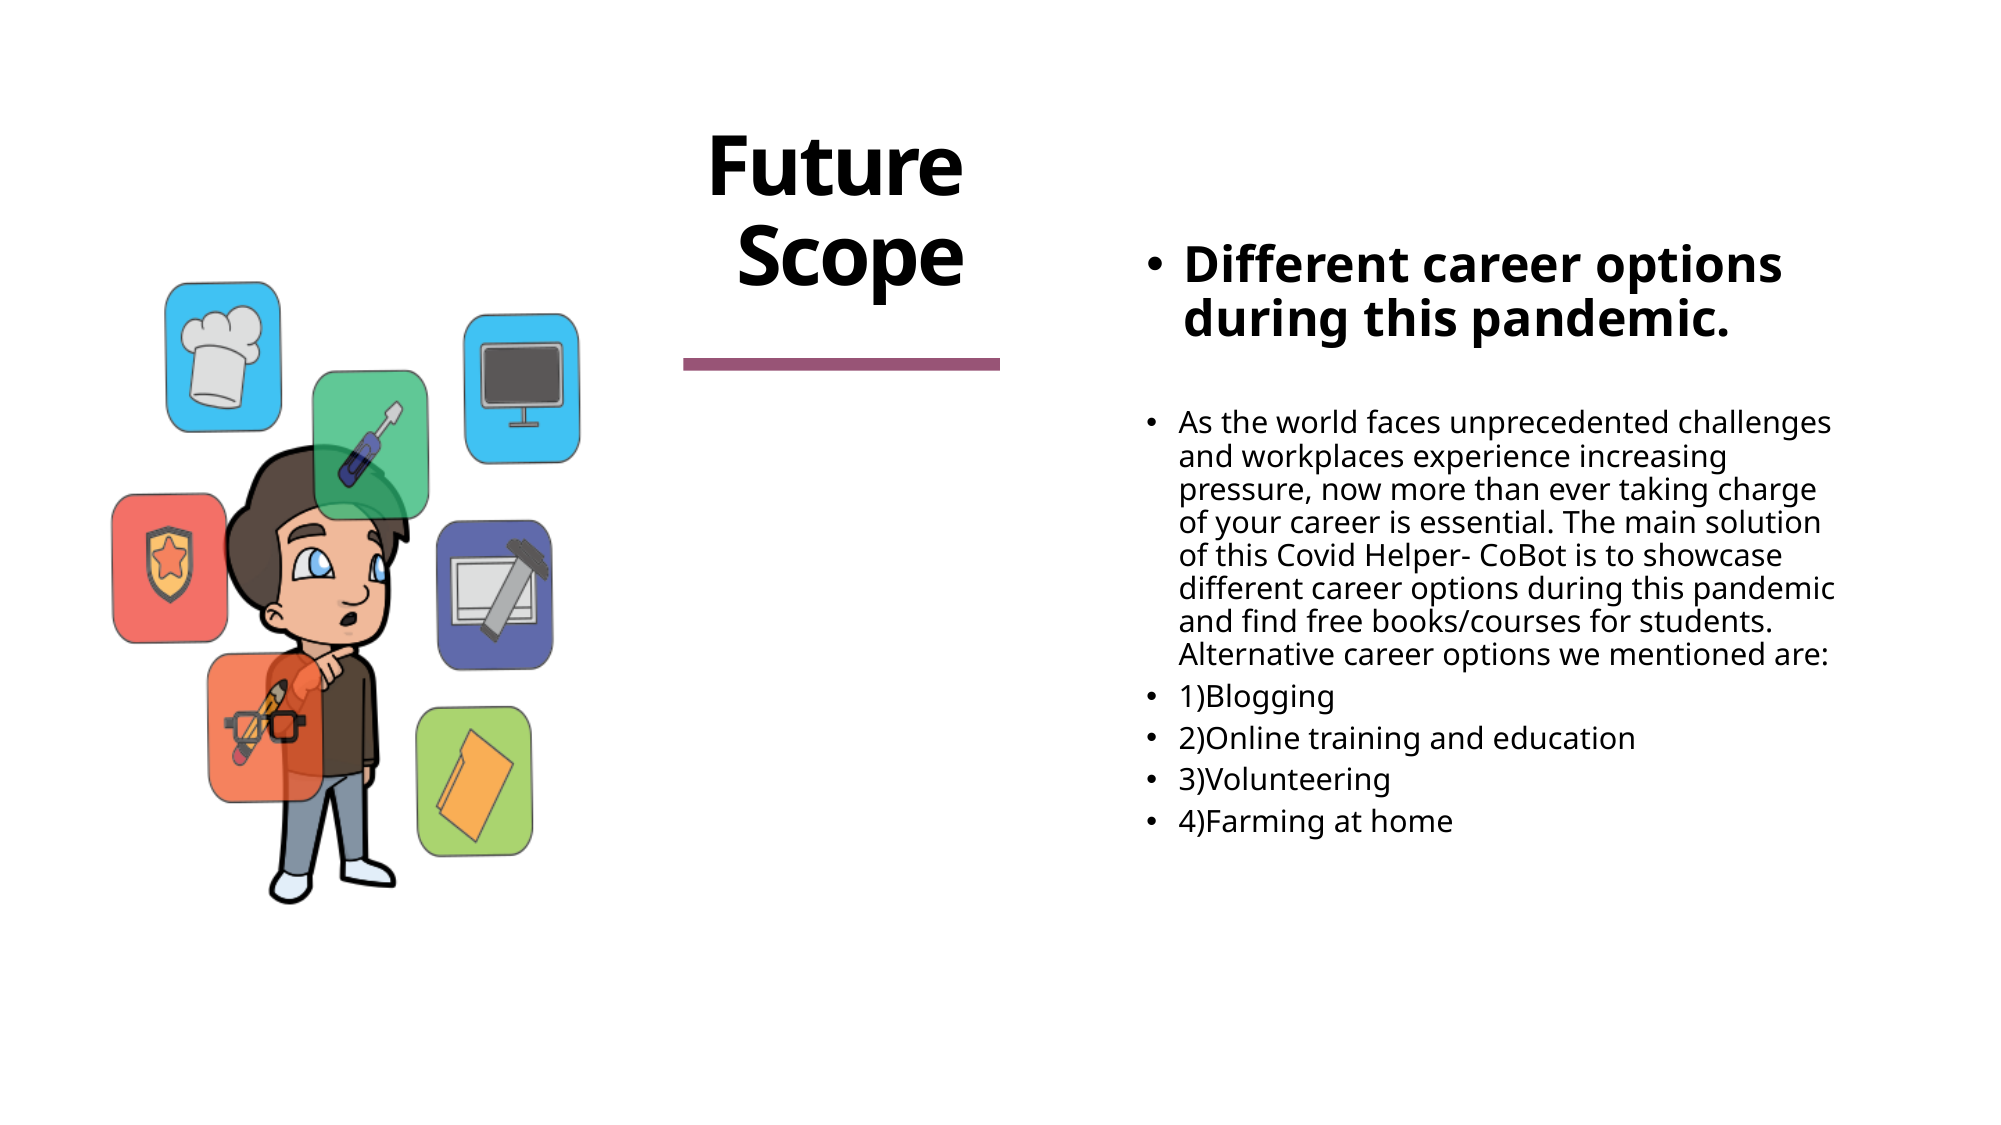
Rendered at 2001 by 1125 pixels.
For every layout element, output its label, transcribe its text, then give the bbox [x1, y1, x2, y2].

picture [77, 265, 611, 931]
list Different career options during this pandemic. [1146, 291, 1854, 355]
list As the world faces unprecedented challenges and workplaces experience increasing pressure, now more than ever taking charge of your career is essential. The main solution of this Covid Helper- CoBot is to showcase different career options during this pandemic and find free books/courses for students. Alternative career options we mentioned are: 1)Blogging 2)Online training and education 3)Volunteering 4)Farming at home [1146, 395, 1854, 882]
title Future Scope [137, 93, 1000, 312]
